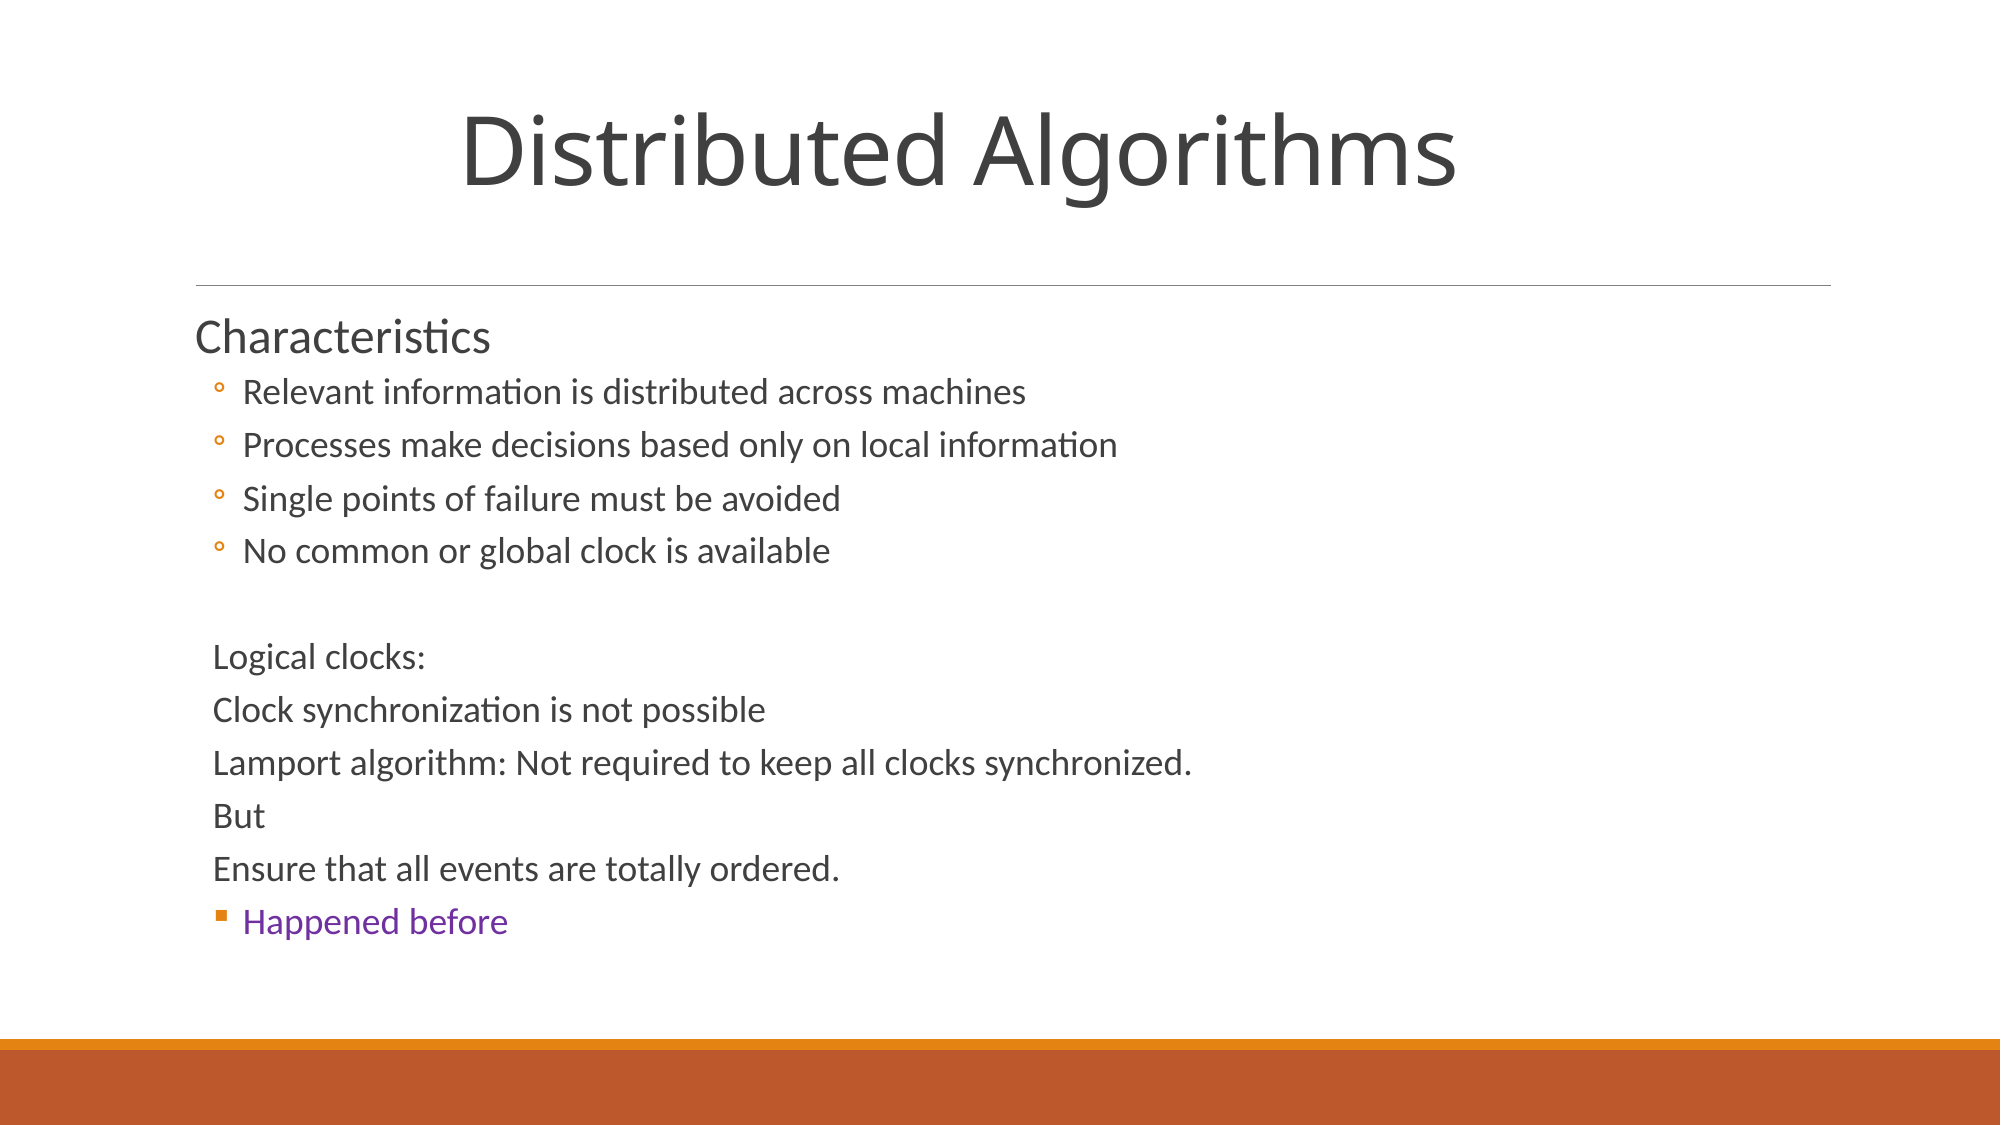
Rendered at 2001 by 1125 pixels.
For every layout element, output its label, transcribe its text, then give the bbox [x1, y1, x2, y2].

list Characteristics Relevant information is distributed across machines Processes make decisions based only on local information Single points of failure must be avoided No common or global clock is available Logical clocks: Clock synchronization is not possible Lamport algorithm: Not required to keep all clocks synchronized. But Ensure that all events are totally ordered. Happened before [180, 302, 1830, 963]
title Distributed Algorithms [443, 75, 1488, 213]
